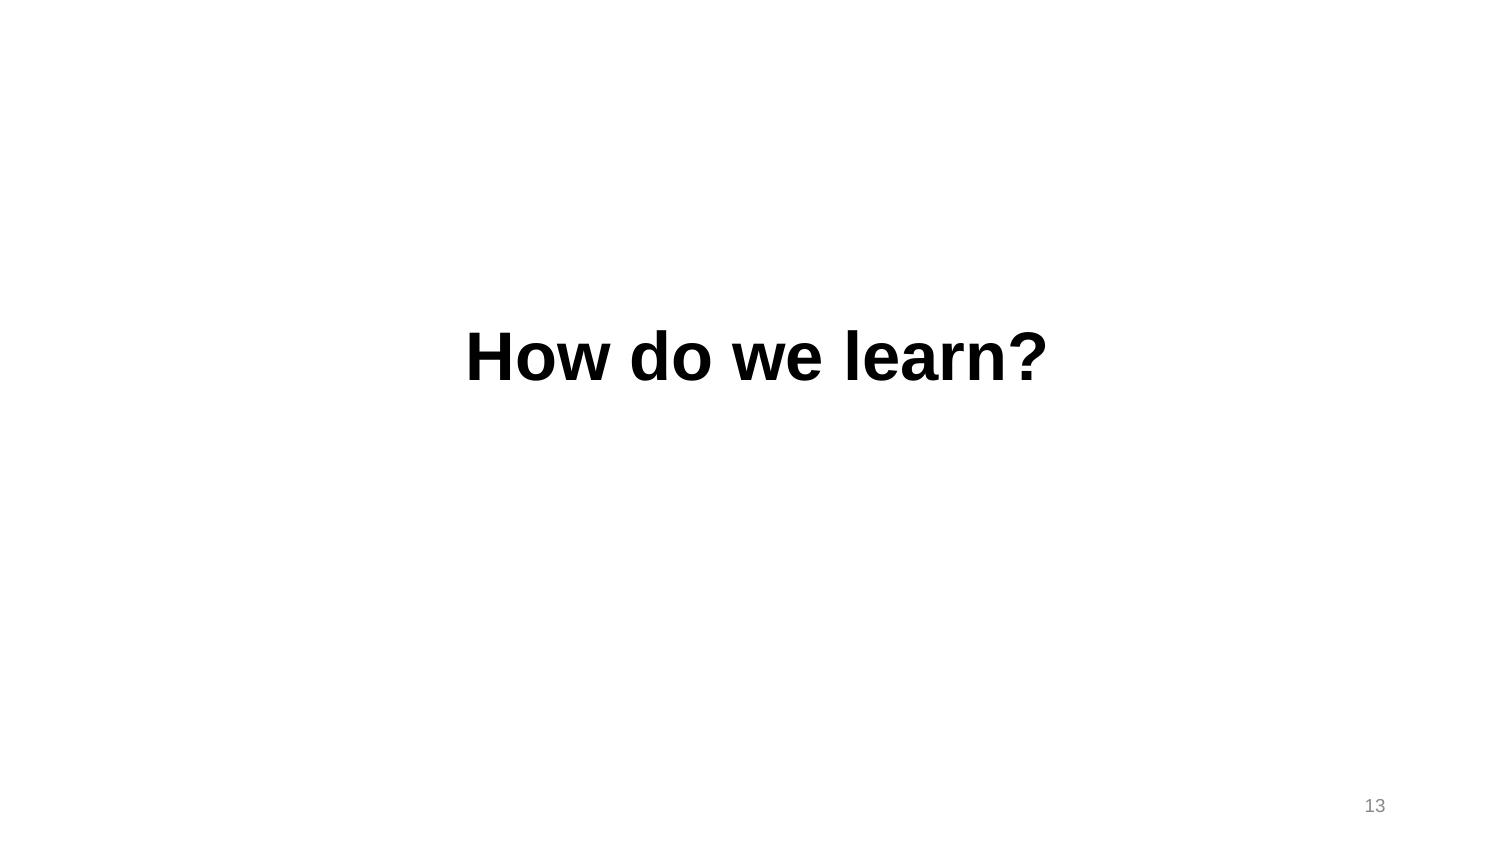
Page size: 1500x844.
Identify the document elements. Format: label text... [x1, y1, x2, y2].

title How do we learn? [103, 294, 1432, 422]
slide_number 13 [1059, 782, 1397, 827]
